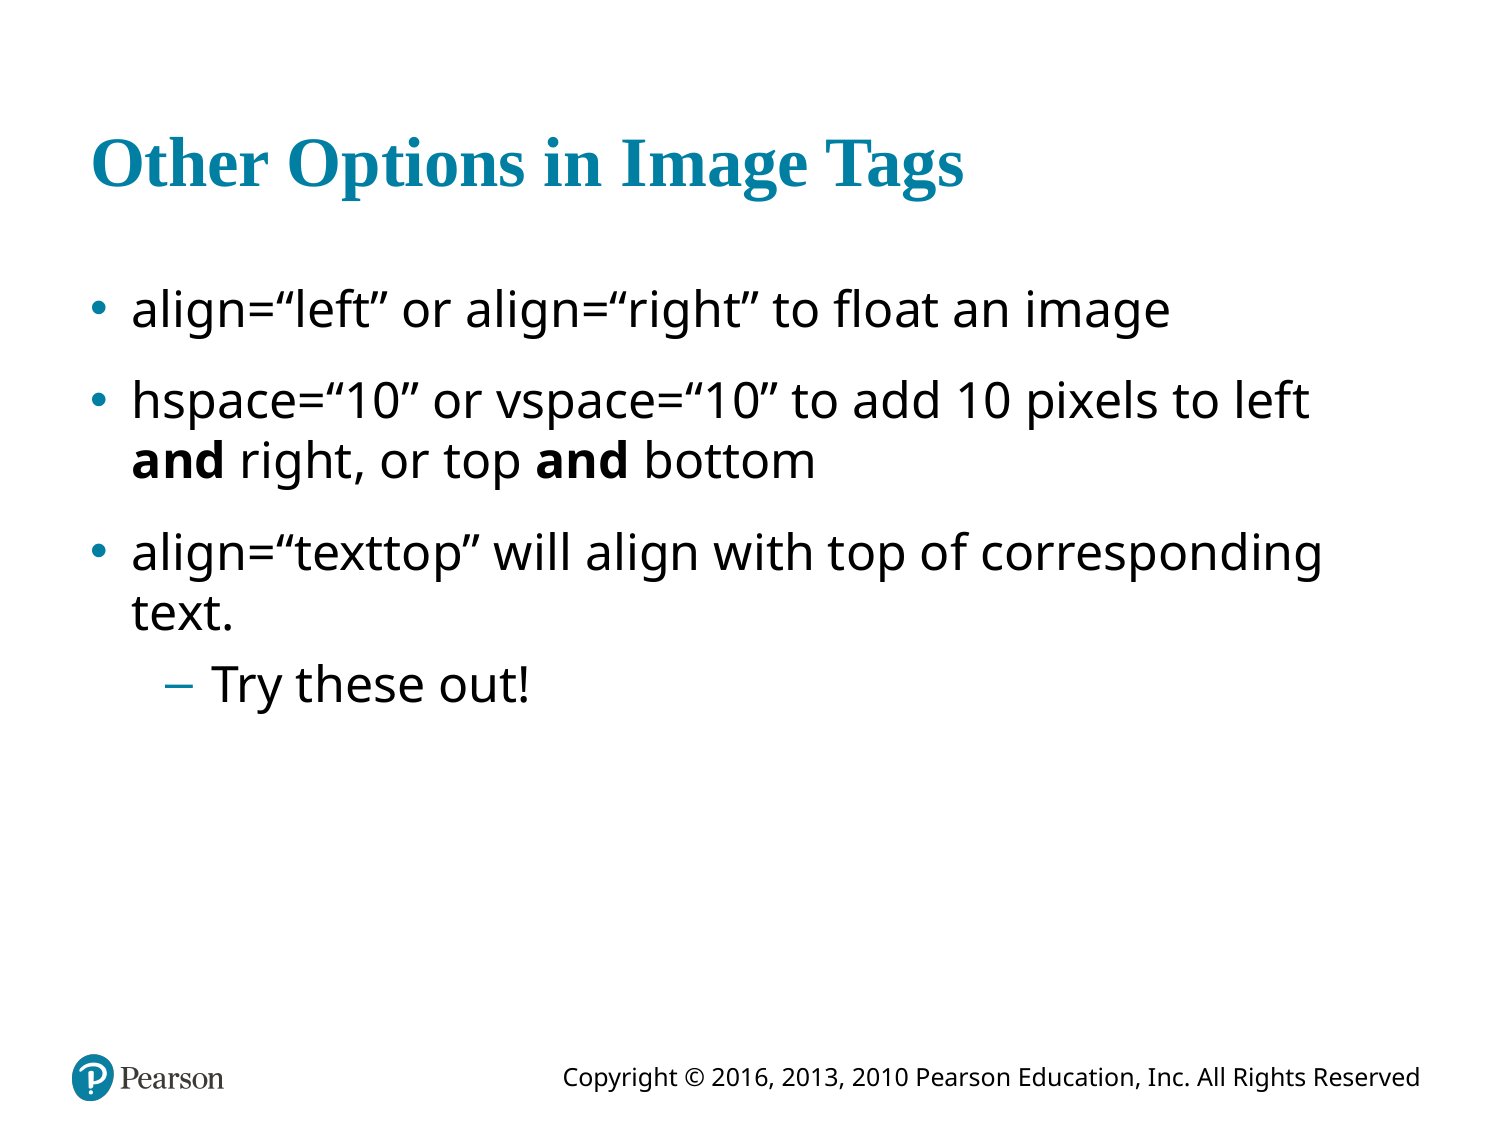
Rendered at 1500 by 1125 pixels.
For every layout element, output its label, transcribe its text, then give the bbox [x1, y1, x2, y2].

picture [80, 1063, 106, 1088]
title Other Options in Image Tags [75, 0, 1425, 216]
picture [72, 1054, 88, 1070]
picture [98, 1054, 224, 1101]
list align=“left” or align=“right” to float an image hspace=“10” or vspace=“10” to add 10 pixels to left and right, or top and bottom align=“texttop” will align with top of corresponding text. Try these out! [75, 262, 1425, 931]
picture [72, 1087, 83, 1101]
